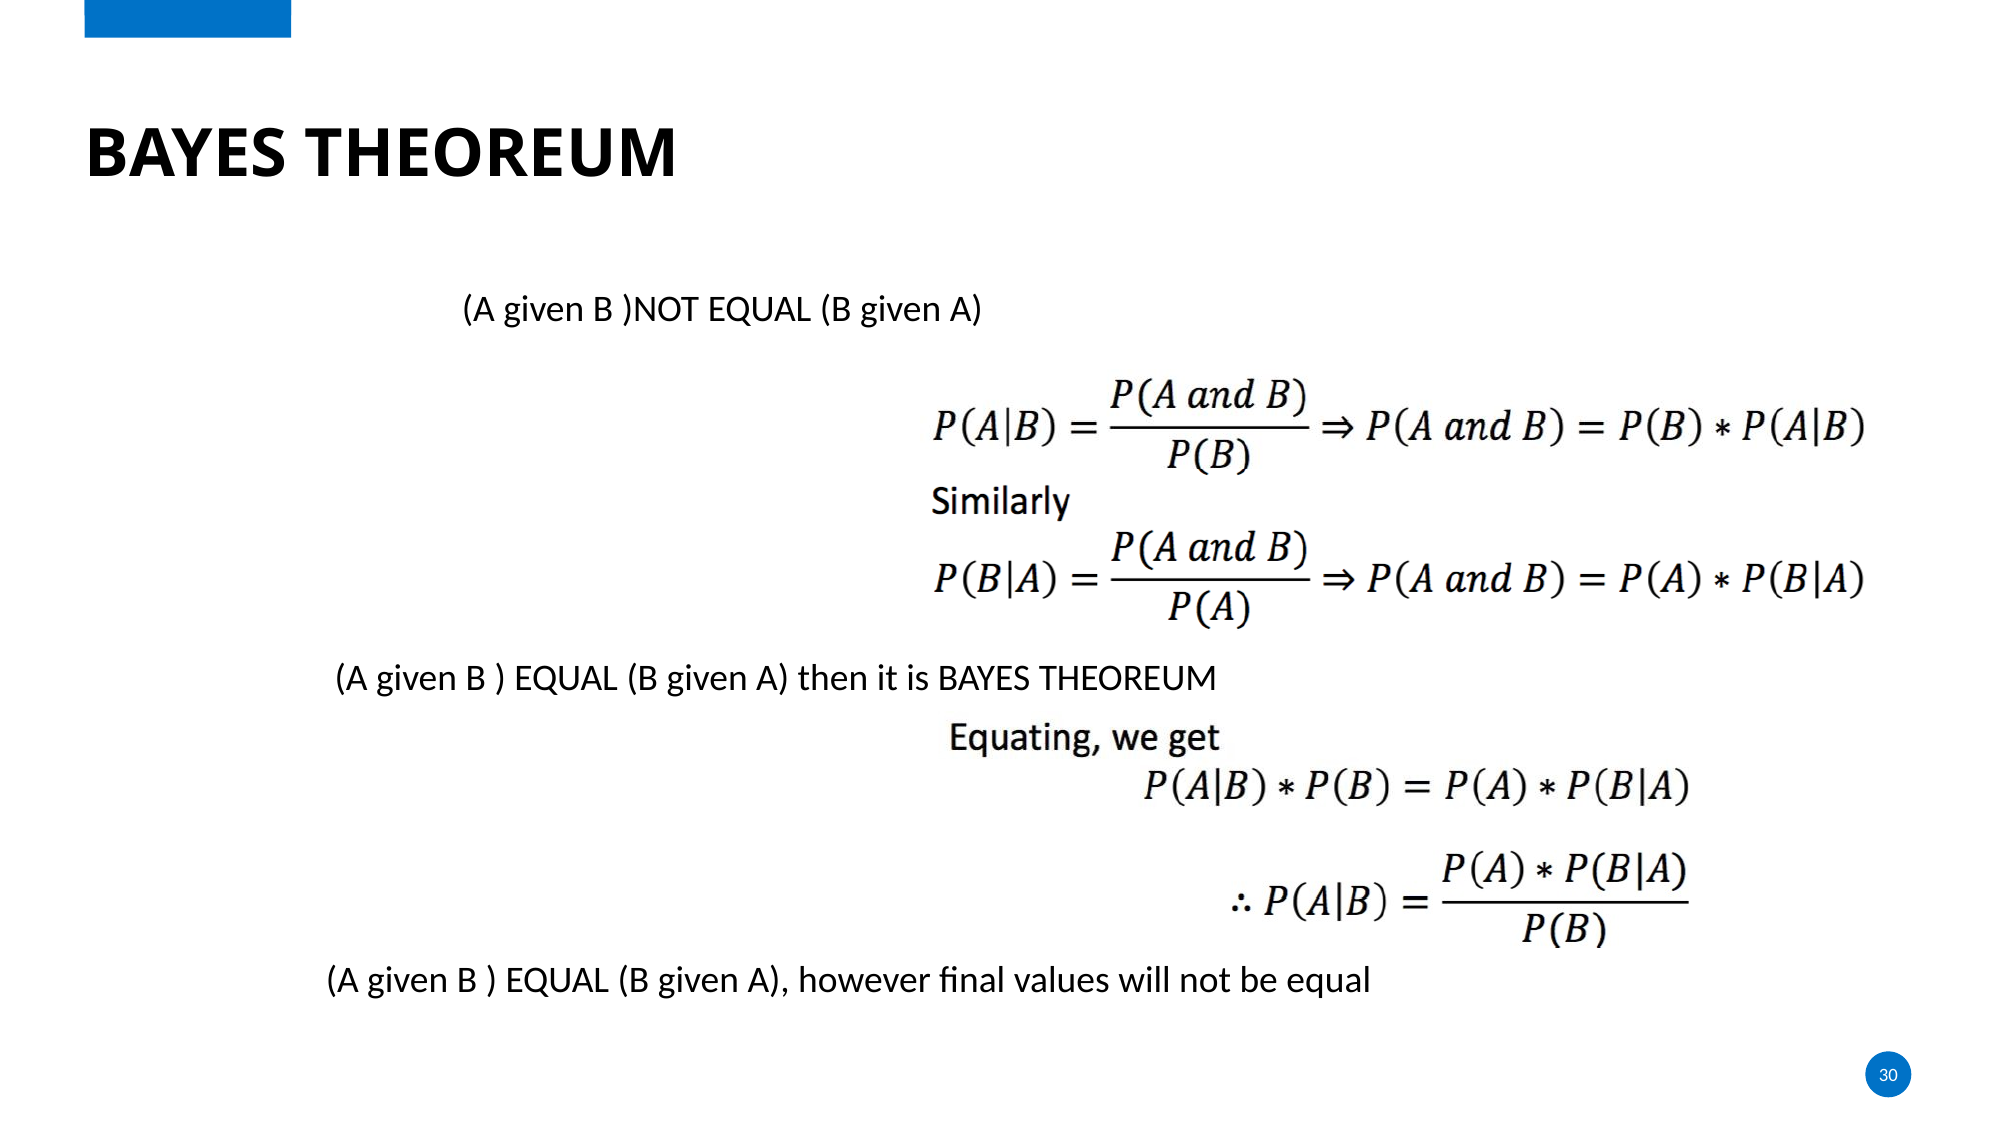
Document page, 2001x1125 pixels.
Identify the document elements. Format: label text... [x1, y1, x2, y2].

slide_number 30 [1864, 1059, 1913, 1090]
text_box [1231, 850, 1689, 948]
text_box (A given B ) EQUAL (B given A), however final values will not be equal [310, 947, 1452, 1008]
text_box [920, 369, 1865, 631]
text_box (A given B )NOT EQUAL (B given A) [447, 276, 1110, 336]
title BAYES THEOREUM [84, 40, 1914, 192]
text_box (A given B ) EQUAL (B given A) then it is BAYES THEOREUM [319, 645, 1337, 706]
text_box [938, 711, 1689, 809]
